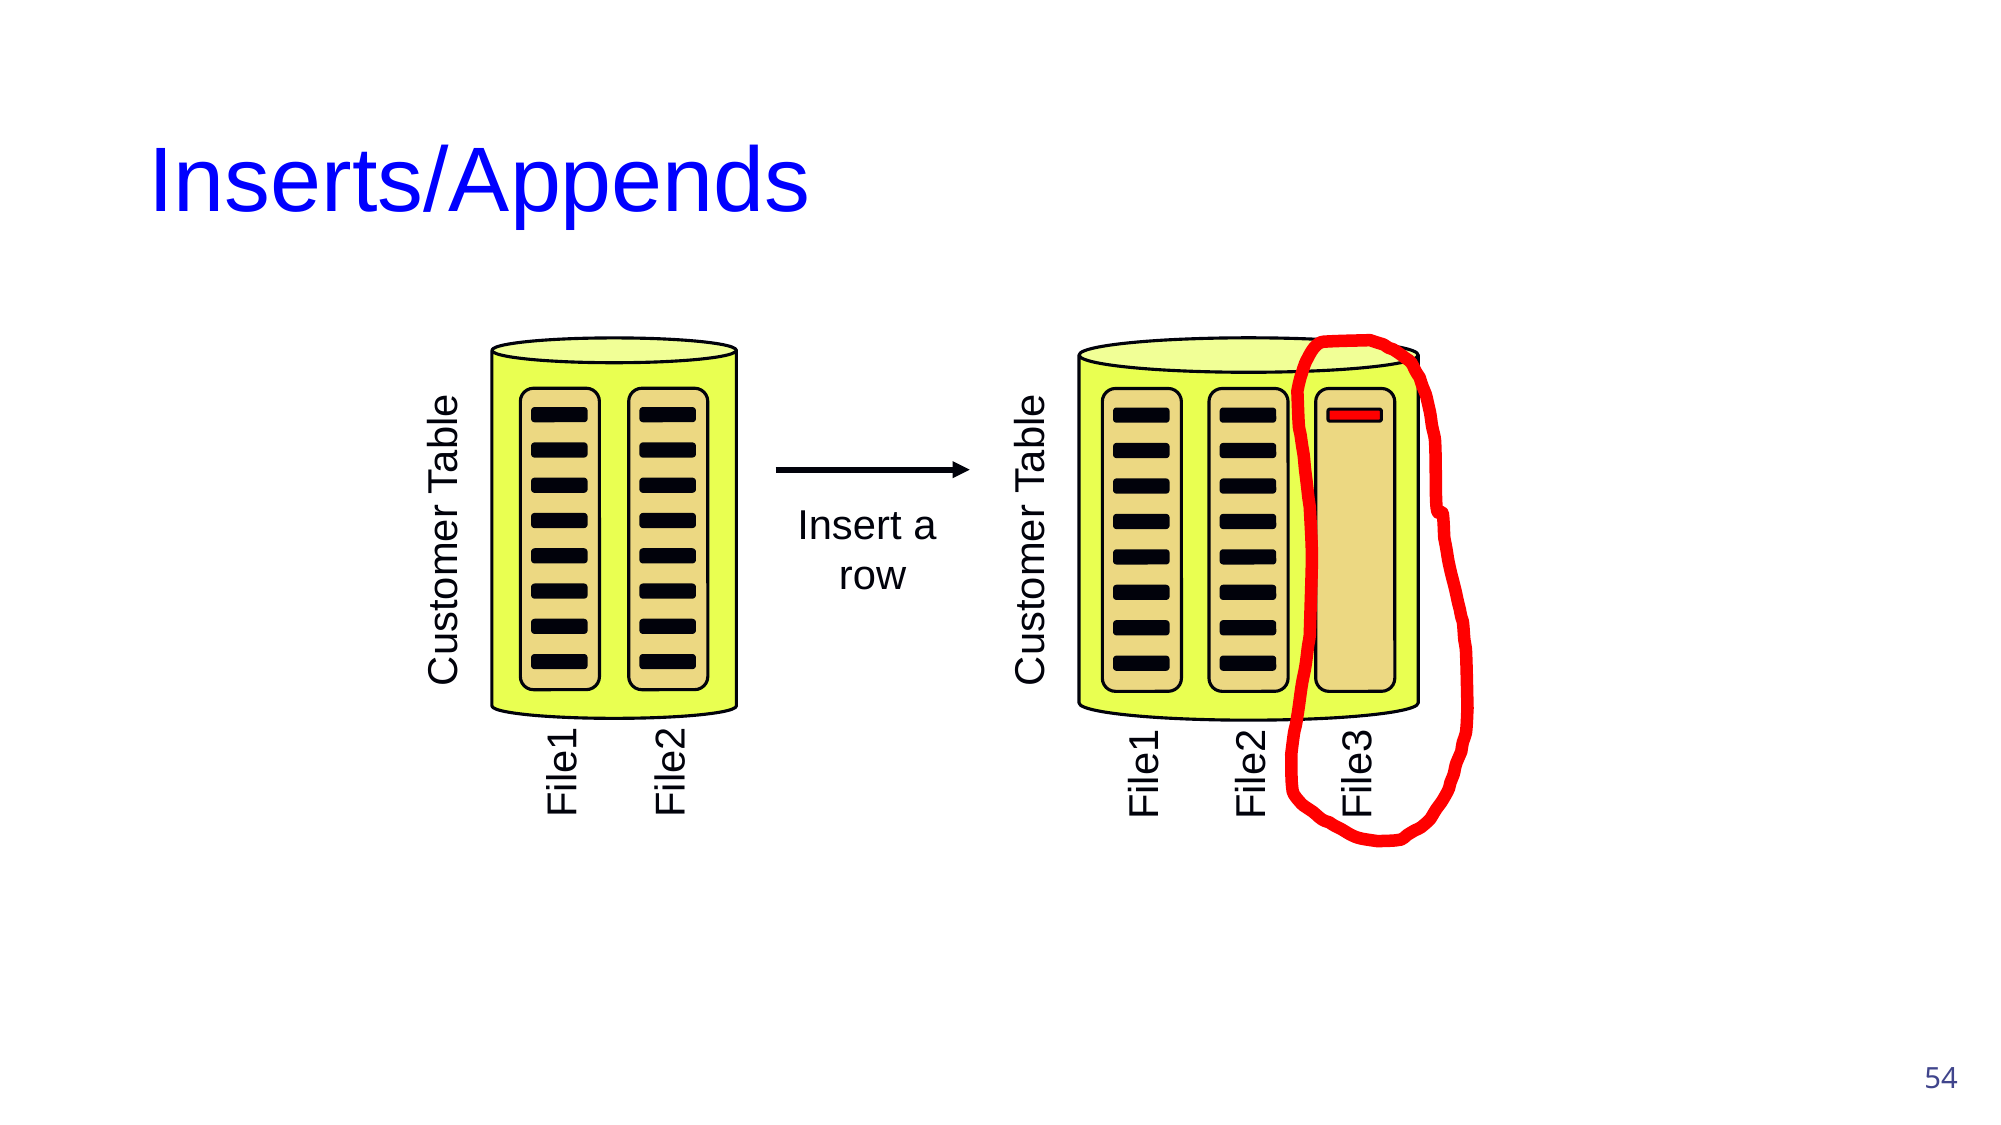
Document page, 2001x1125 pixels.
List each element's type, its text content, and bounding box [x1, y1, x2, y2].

slide_number 54 [1820, 1031, 1974, 1107]
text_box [775, 469, 970, 607]
title Inserts/Appends [133, 49, 1834, 238]
text_box [1423, 387, 1468, 826]
text_box Customer Table [995, 379, 1060, 701]
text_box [491, 337, 737, 834]
text_box Customer Table [408, 379, 473, 701]
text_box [1078, 337, 1419, 836]
